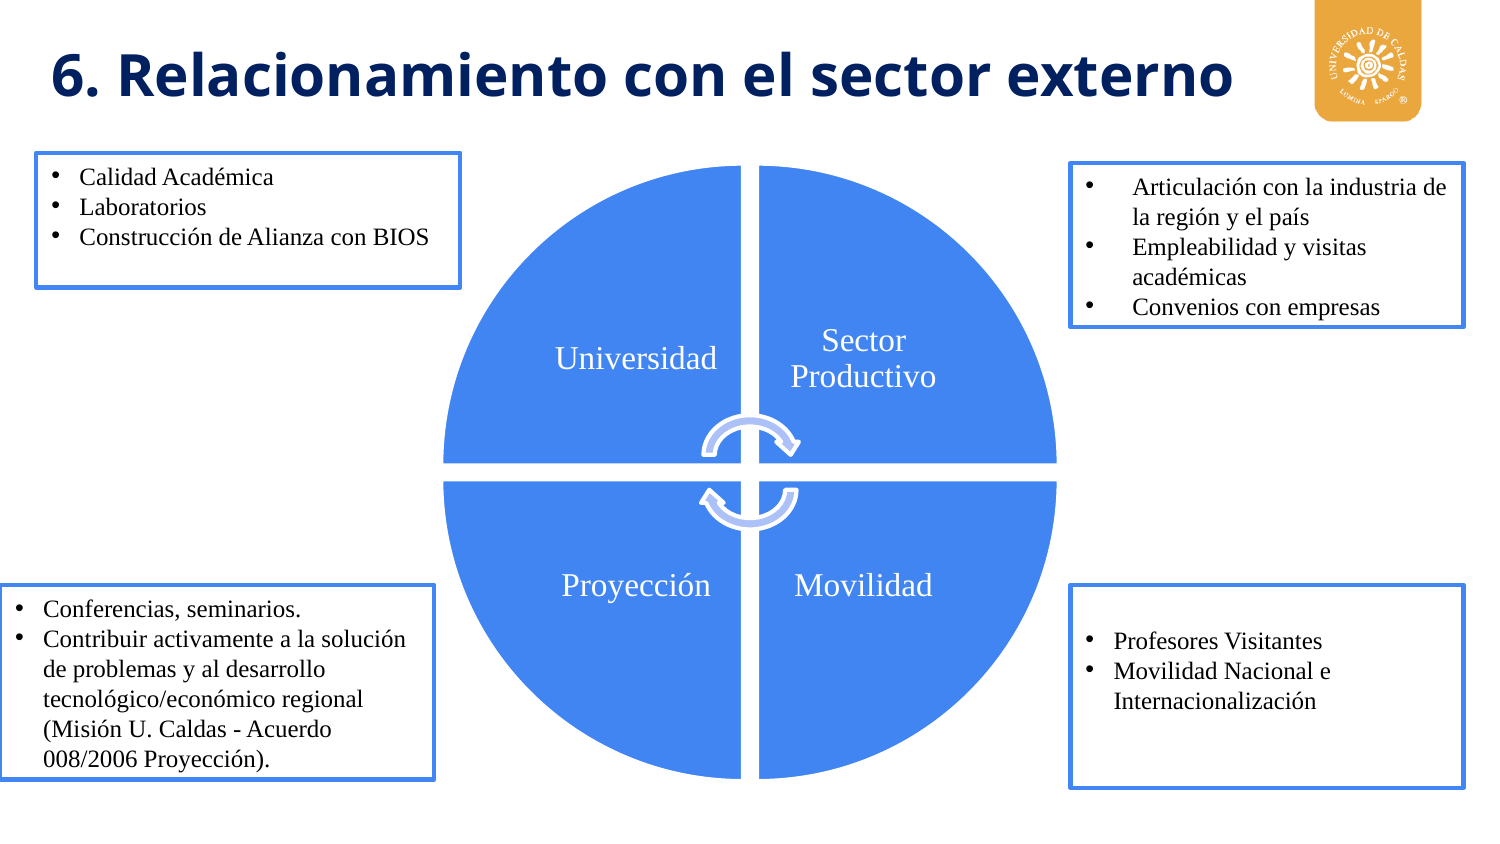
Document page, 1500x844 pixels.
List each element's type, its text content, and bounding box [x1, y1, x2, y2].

title 6. Relacionamiento con el sector externo [36, 22, 1435, 194]
text_box Conferencias, seminarios. Contribuir activamente a la solución de problemas y al desarrollo tecnológico/económico regional (Misión U. Caldas - Acuerdo 008/2006 Proyección). [0, 584, 435, 780]
text_box Profesores Visitantes Movilidad Nacional e Internacionalización [1070, 584, 1464, 788]
text_box Calidad Académica Laboratorios Construcción de Alianza con BIOS [36, 152, 461, 288]
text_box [440, 163, 1059, 782]
text_box Articulación con la industria de la región y el país Empleabilidad y visitas académicas Convenios con empresas [1070, 162, 1464, 328]
picture [0, 0, 1500, 844]
